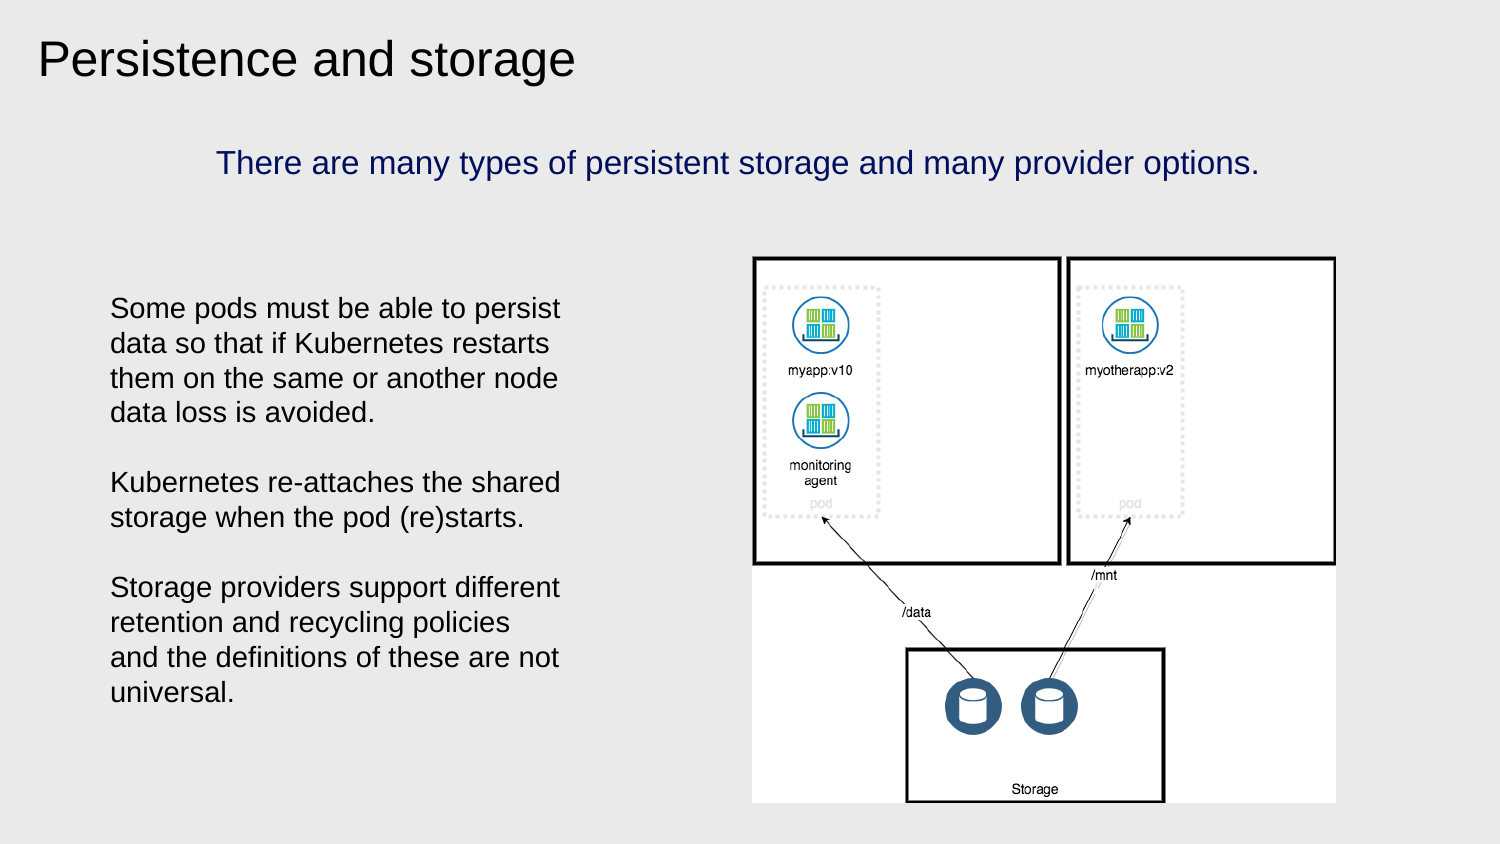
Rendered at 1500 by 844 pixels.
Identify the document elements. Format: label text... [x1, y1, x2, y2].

text_box There are many types of persistent storage and many provider options. [46, 129, 1440, 184]
title Persistence and storage [37, 33, 713, 96]
text_box Some pods must be able to persist data so that if Kubernetes restarts them on the same or another node data loss is avoided. Kubernetes re-attaches the shared storage when the pod (re)starts. Storage providers support different retention and recycling policies and the definitions of these are not universal. [95, 281, 582, 716]
picture [752, 256, 1337, 803]
